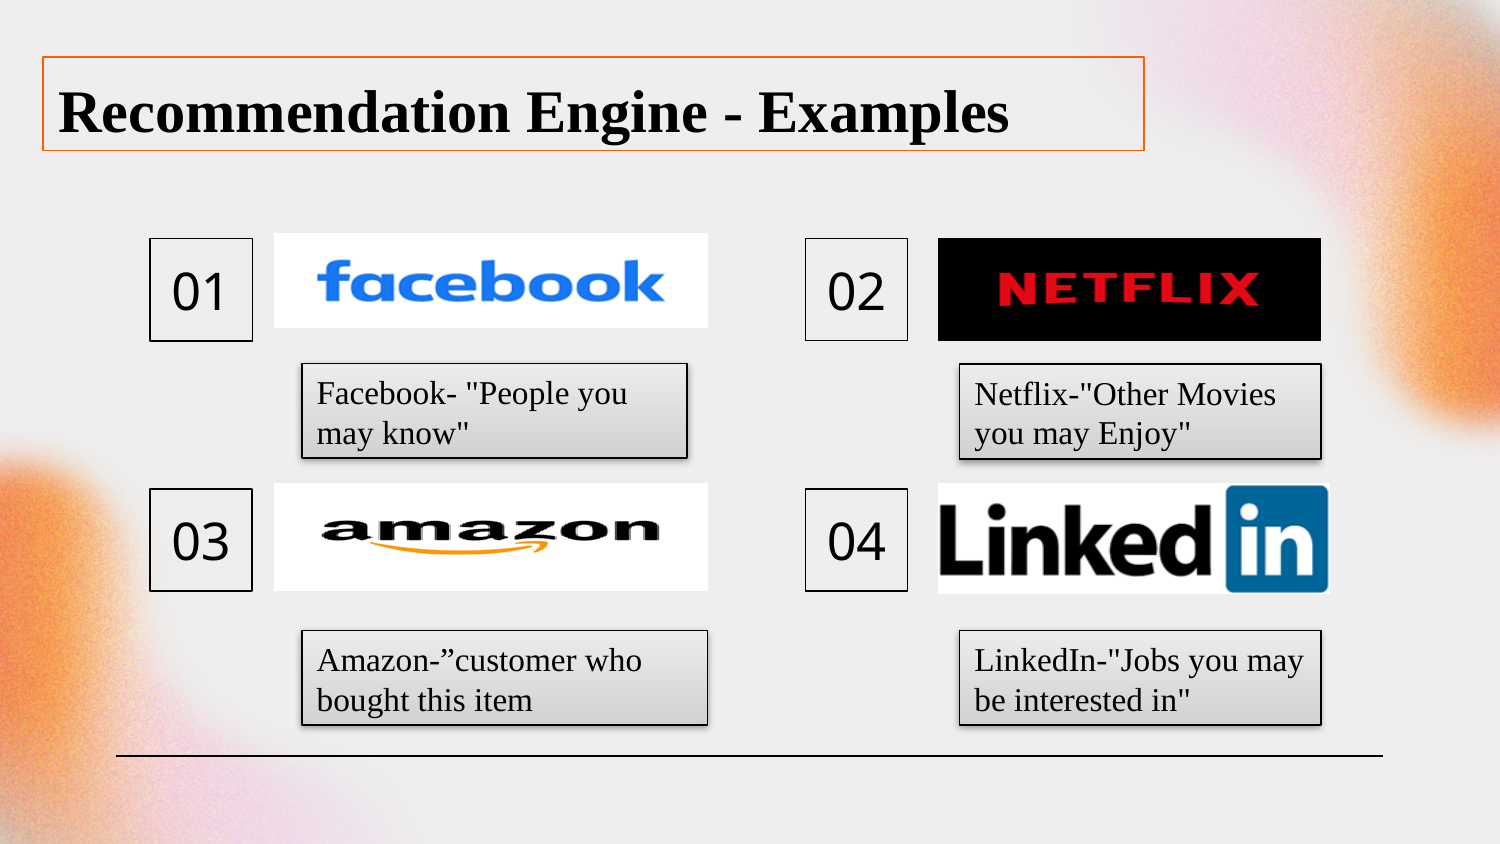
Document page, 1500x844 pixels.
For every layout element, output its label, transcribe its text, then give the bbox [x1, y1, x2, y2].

text_box Netflix-"Other Movies you may Enjoy" [959, 363, 1322, 460]
picture [274, 482, 708, 592]
picture [274, 233, 708, 329]
picture [938, 482, 1330, 594]
picture [938, 238, 1322, 342]
title 01 [149, 238, 253, 342]
text_box Amazon-”customer who bought this item [301, 630, 708, 726]
title 04 [805, 488, 908, 592]
text_box Recommendation Engine - Examples [43, 56, 1145, 151]
text_box Facebook- "People you may know" [301, 363, 688, 459]
text_box LinkedIn-"Jobs you may be interested in" [959, 630, 1322, 726]
title 02 [805, 238, 908, 341]
title 03 [149, 488, 253, 592]
